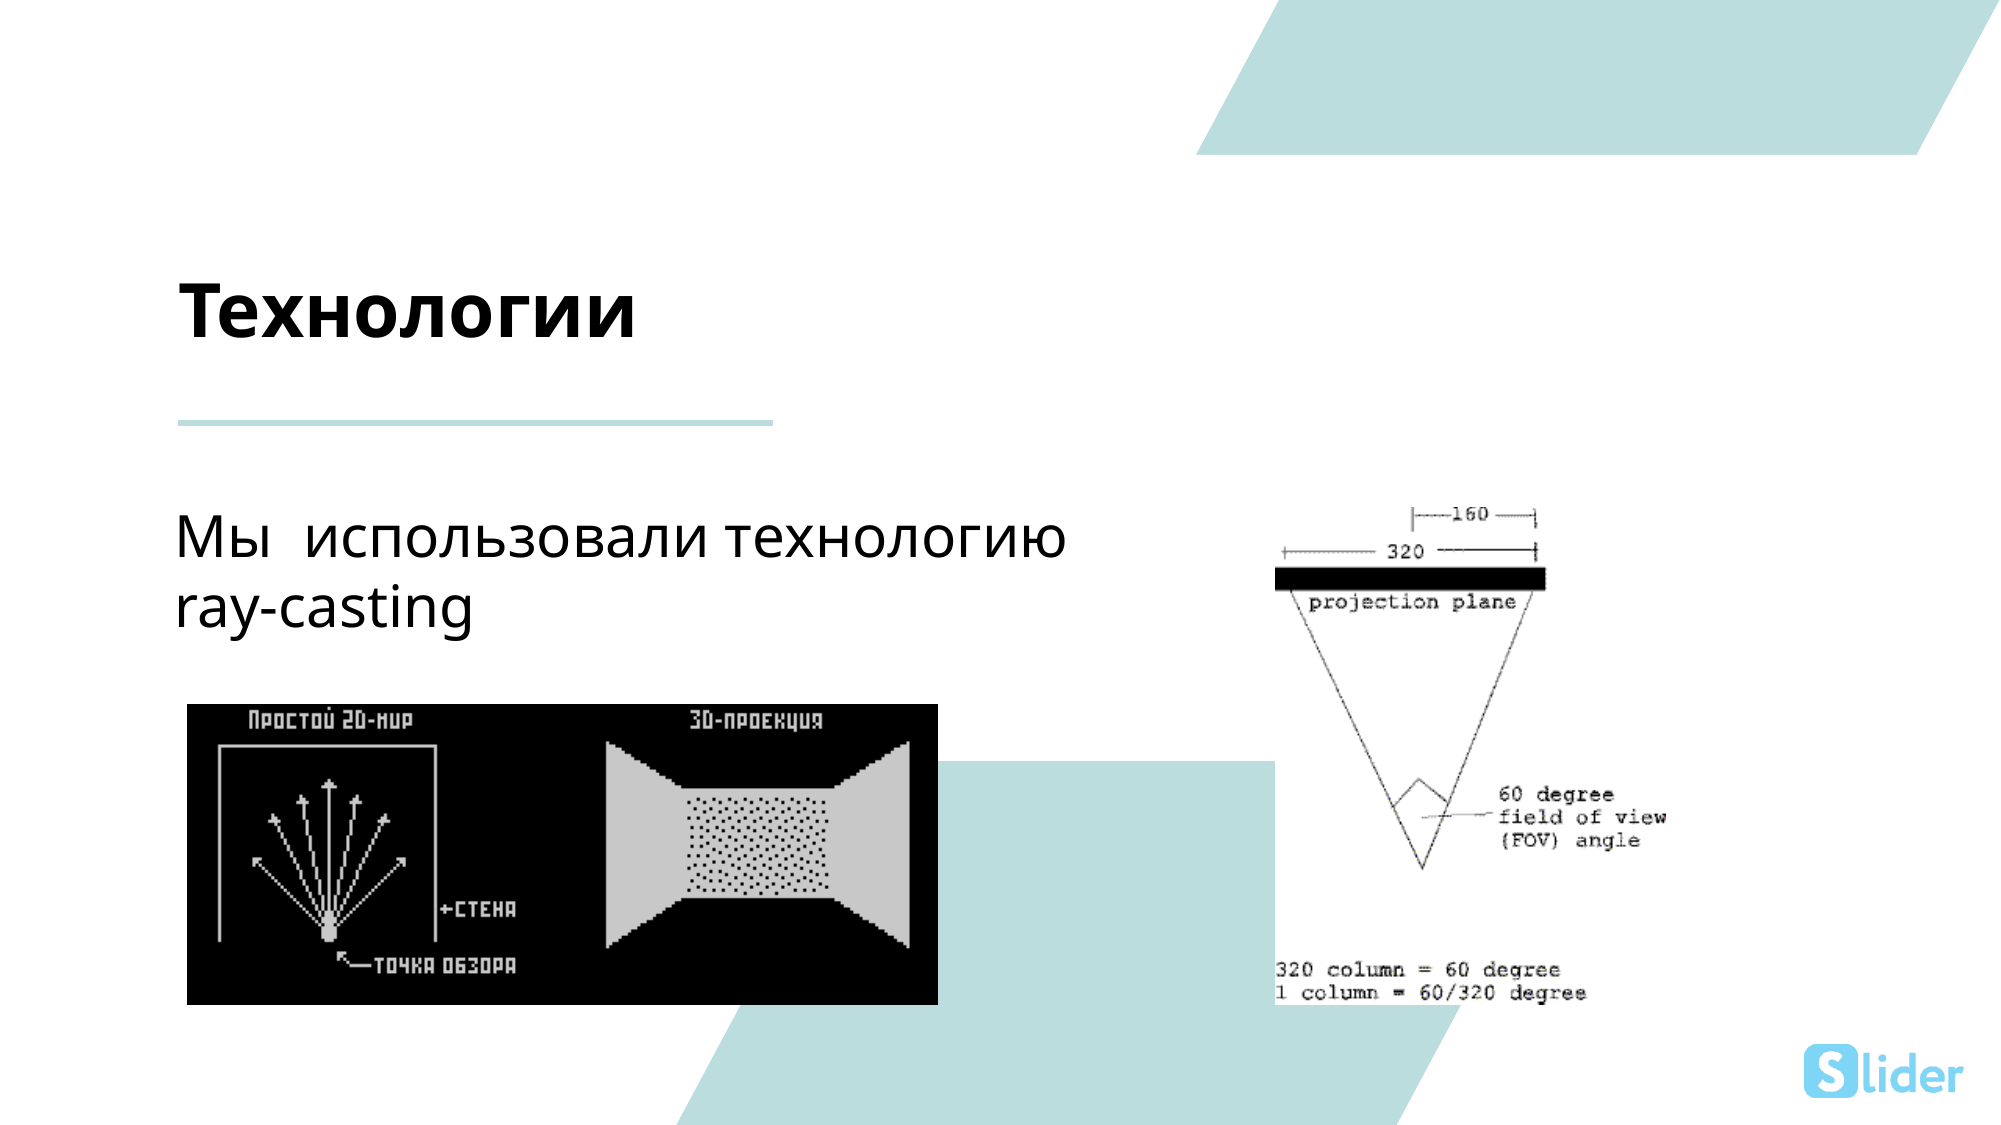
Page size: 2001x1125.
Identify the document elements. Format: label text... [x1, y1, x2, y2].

picture [1804, 1044, 1964, 1098]
subtitle Мы использовали технологию ray-casting [159, 335, 1178, 944]
text_box [161, 373, 1301, 941]
title Технологии [163, 215, 1274, 373]
picture [187, 704, 938, 1005]
picture [1275, 507, 1666, 1005]
